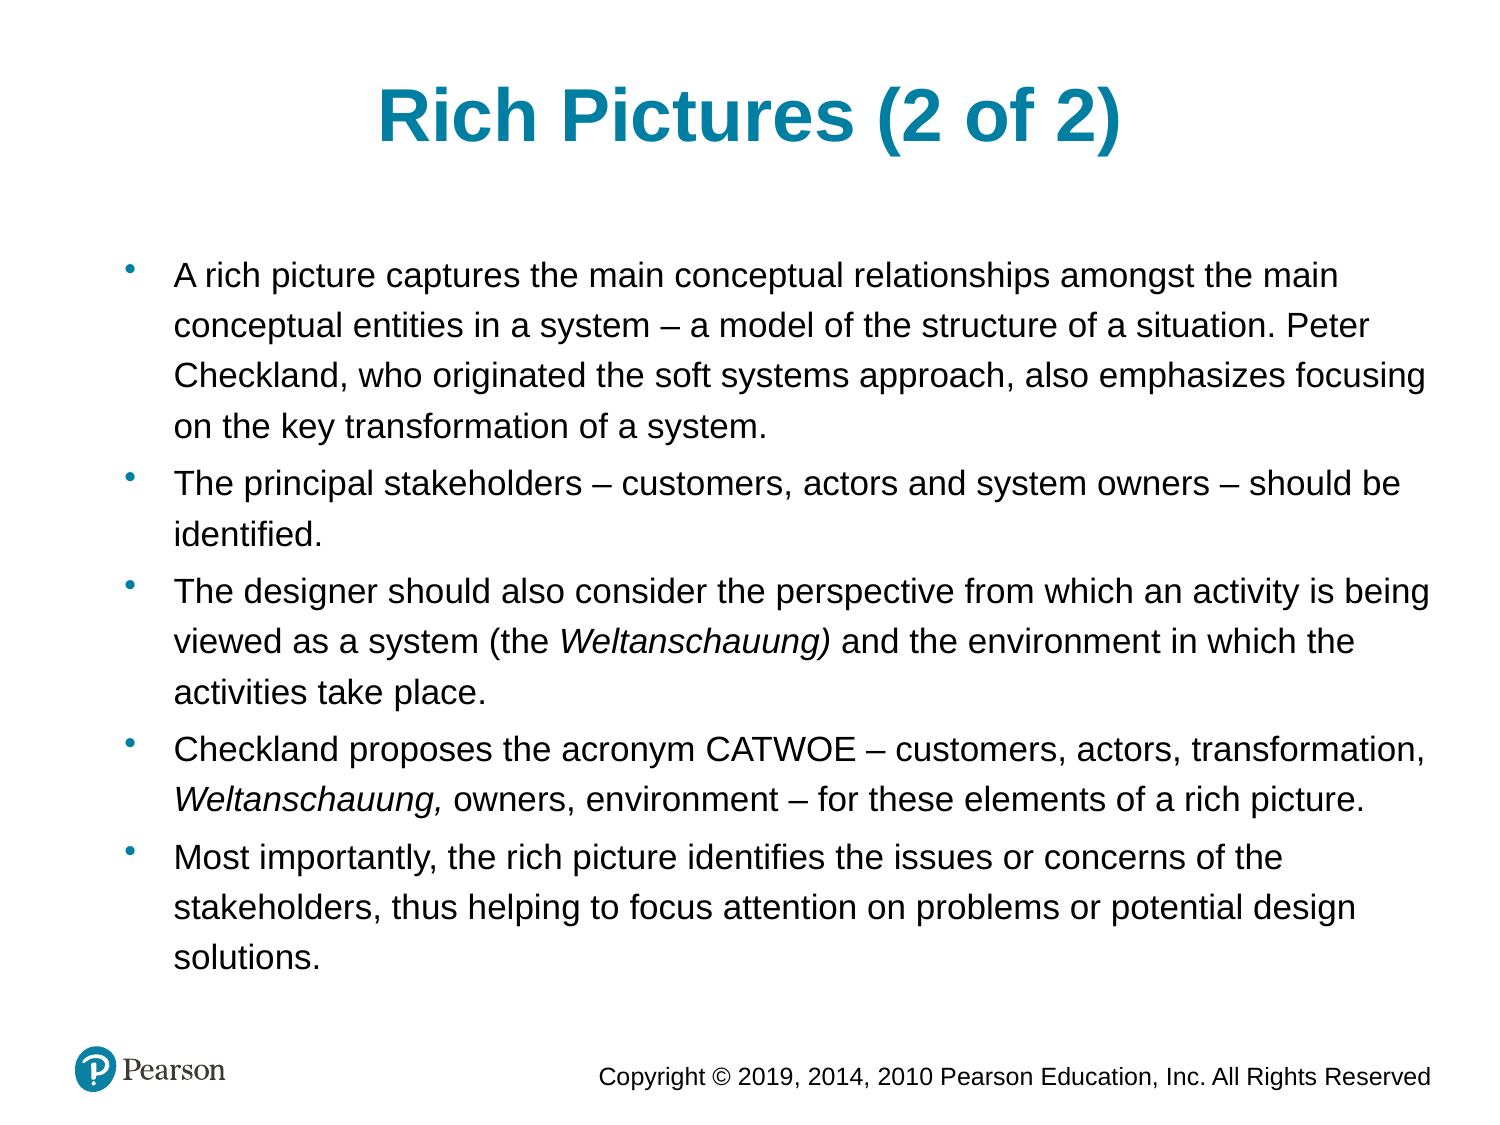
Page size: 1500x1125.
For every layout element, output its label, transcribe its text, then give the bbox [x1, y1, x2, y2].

list A rich picture captures the main conceptual relationships amongst the main conceptual entities in a system – a model of the structure of a situation. Peter Checkland, who originated the soft systems approach, also emphasizes focusing on the key transformation of a system. The principal stakeholders – customers, actors and system owners – should be identified. The designer should also consider the perspective from which an activity is being viewed as a system (the Weltanschauung) and the environment in which the activities take place. Checkland proposes the acronym CATWOE – customers, actors, transformation, Weltanschauung, owners, environment – for these elements of a rich picture. Most importantly, the rich picture identifies the issues or concerns of the stakeholders, thus helping to focus attention on problems or potential design solutions. [109, 236, 1460, 1052]
title Rich Pictures (2 of 2) [75, 45, 1425, 177]
